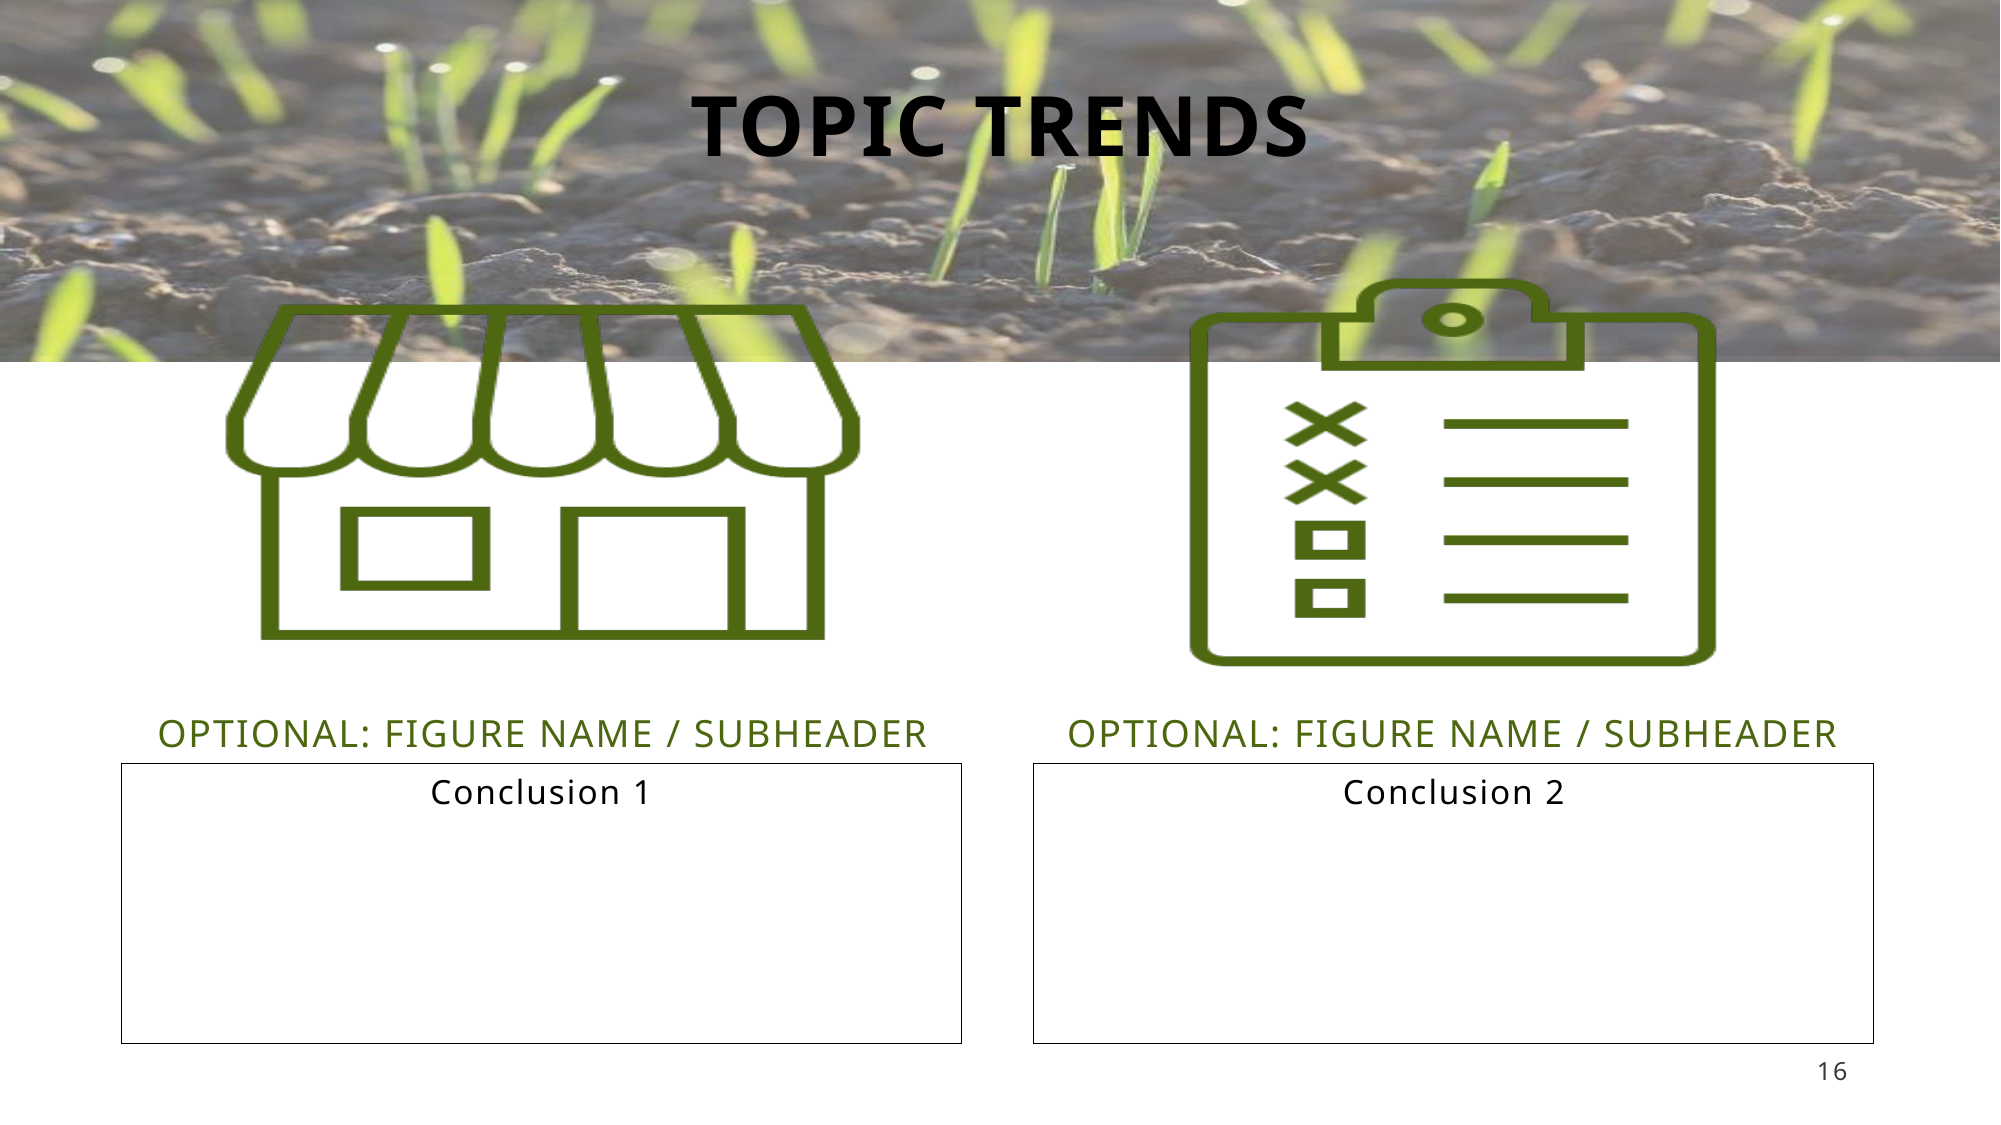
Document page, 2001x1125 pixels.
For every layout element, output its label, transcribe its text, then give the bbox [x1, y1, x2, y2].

slide_number 16 [1412, 1042, 1863, 1103]
picture [0, 0, 2000, 705]
list Conclusion 2 [1033, 763, 1874, 1044]
list Optional: Figure Name / Subheader [124, 706, 962, 763]
text_box Optional: Figure Name / Subheader [1033, 706, 1871, 763]
list Conclusion 1 [121, 763, 962, 1044]
